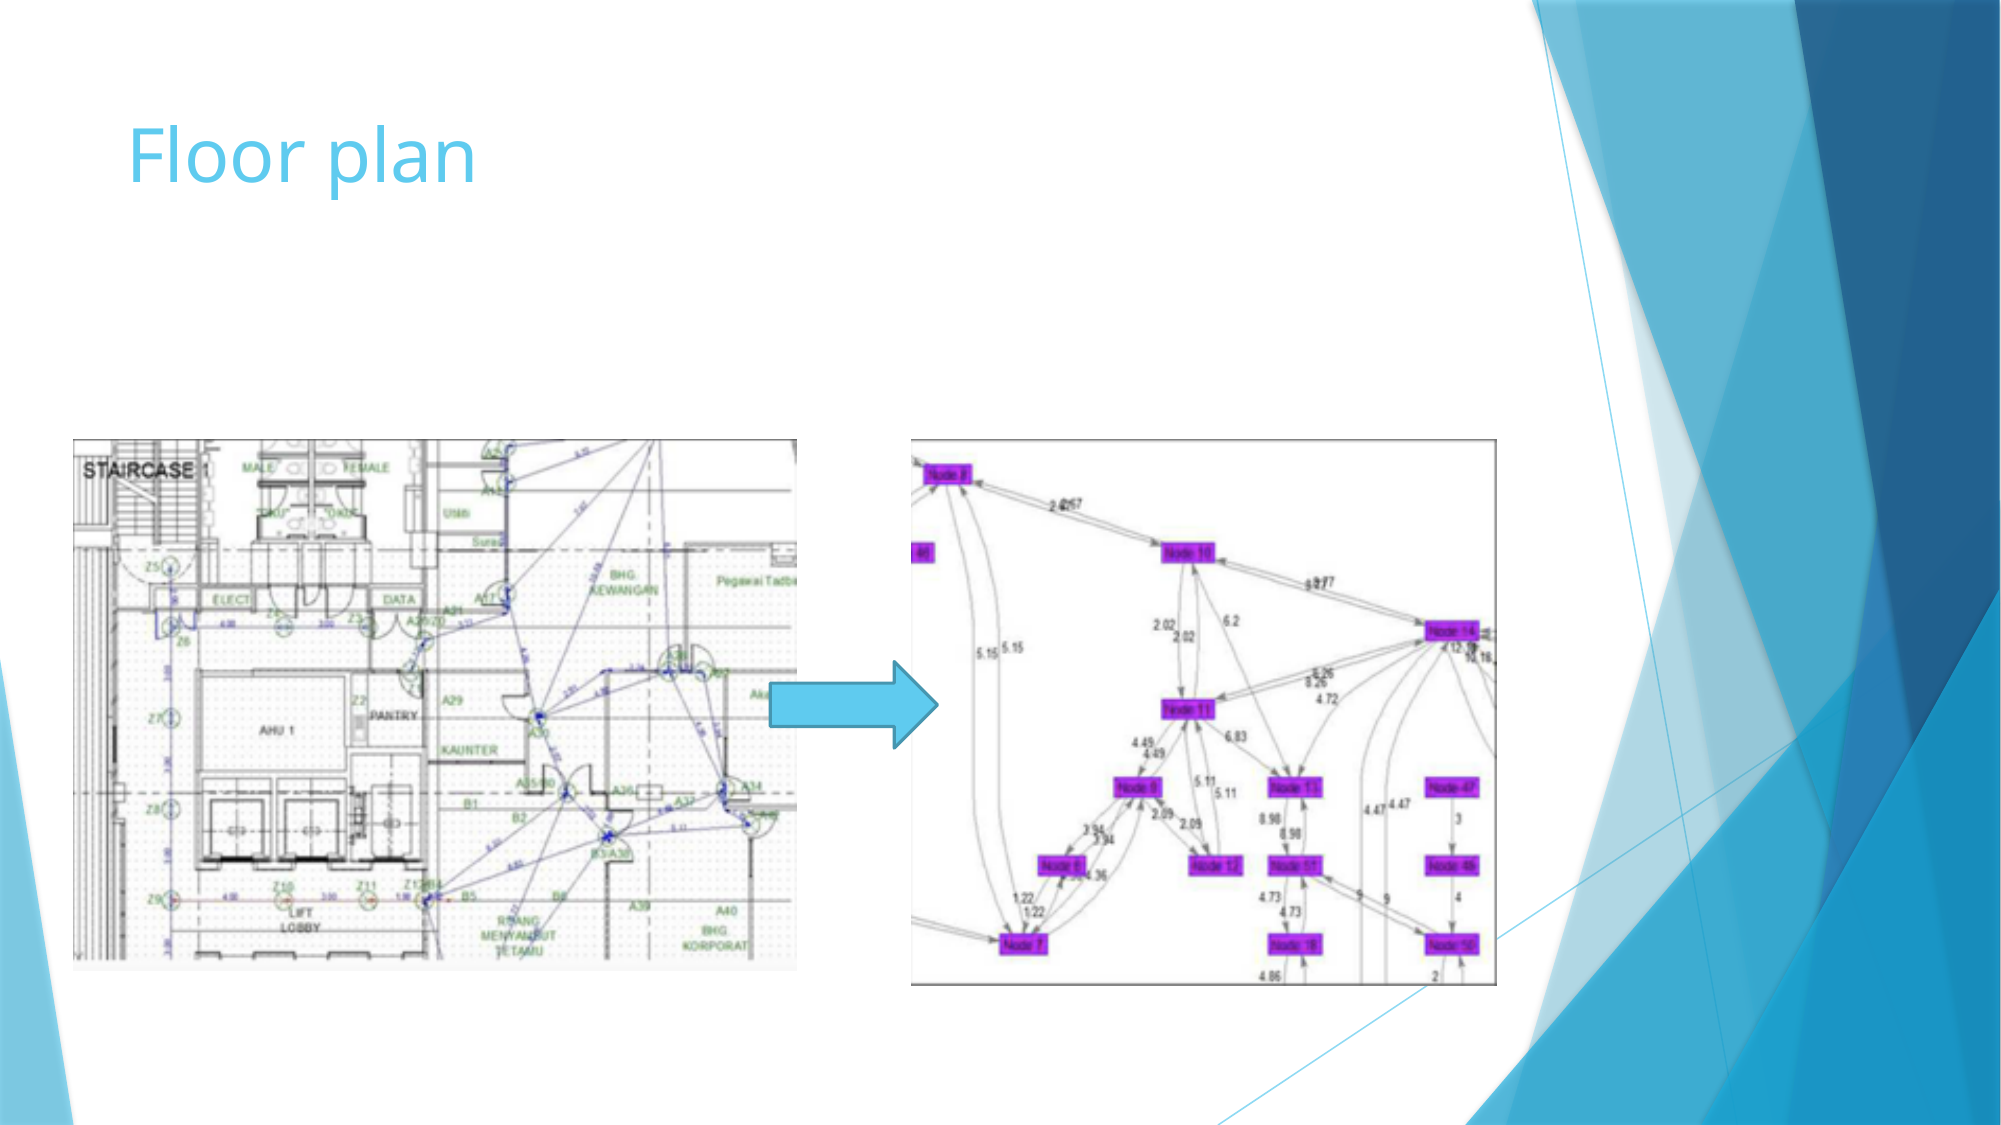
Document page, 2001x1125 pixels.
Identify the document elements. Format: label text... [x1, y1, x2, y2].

picture [72, 438, 798, 971]
picture [910, 438, 1497, 986]
text_box [801, 660, 905, 750]
title Floor plan [111, 99, 1522, 317]
